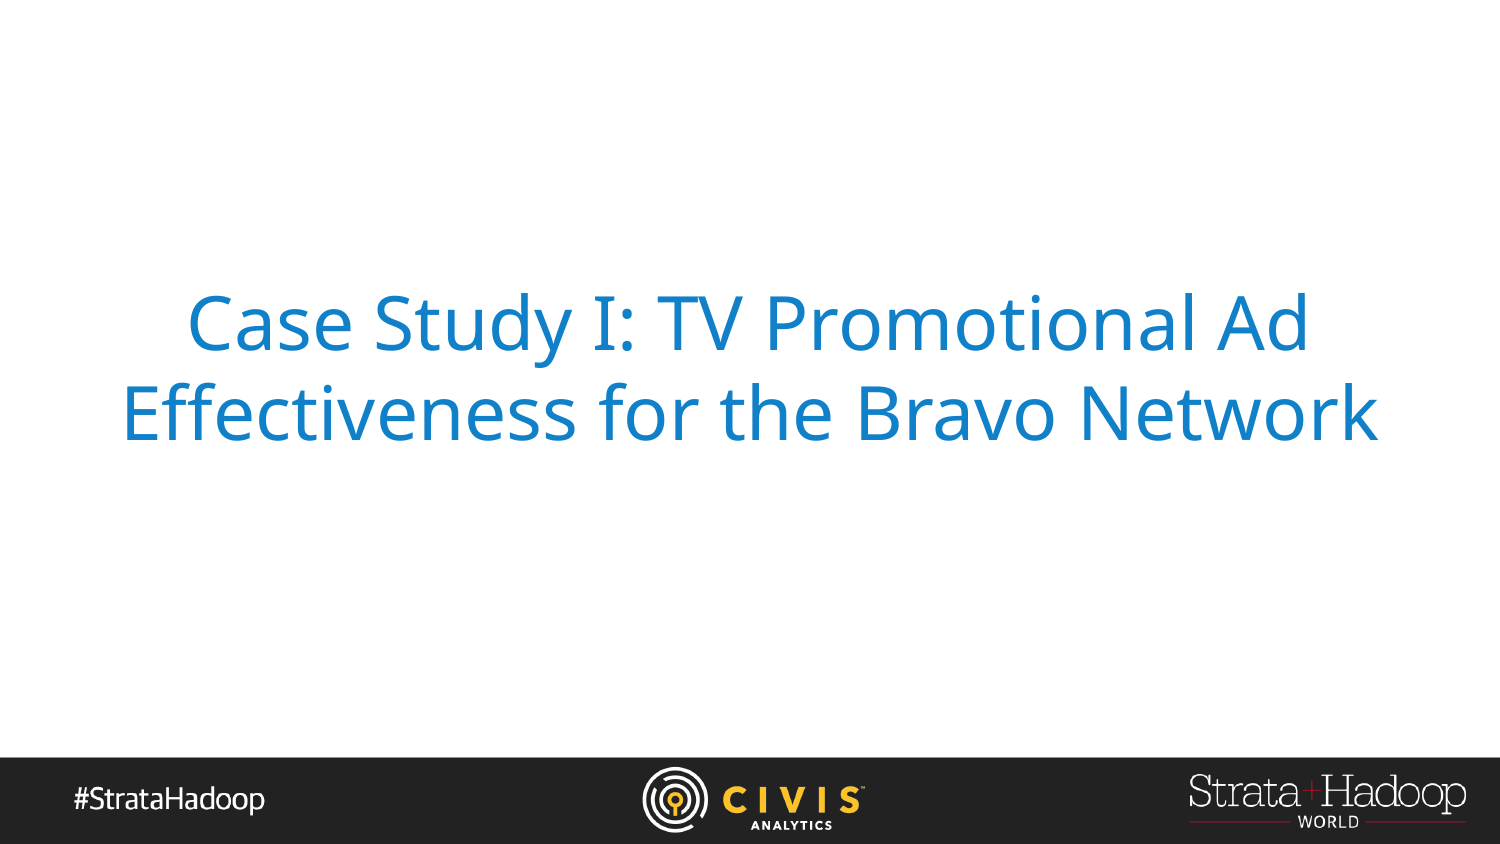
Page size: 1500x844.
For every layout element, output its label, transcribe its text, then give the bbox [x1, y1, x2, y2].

picture [0, 0, 1500, 844]
title Case Study I: TV Promotional Ad Effectiveness for the Bravo Network [75, 272, 1425, 460]
